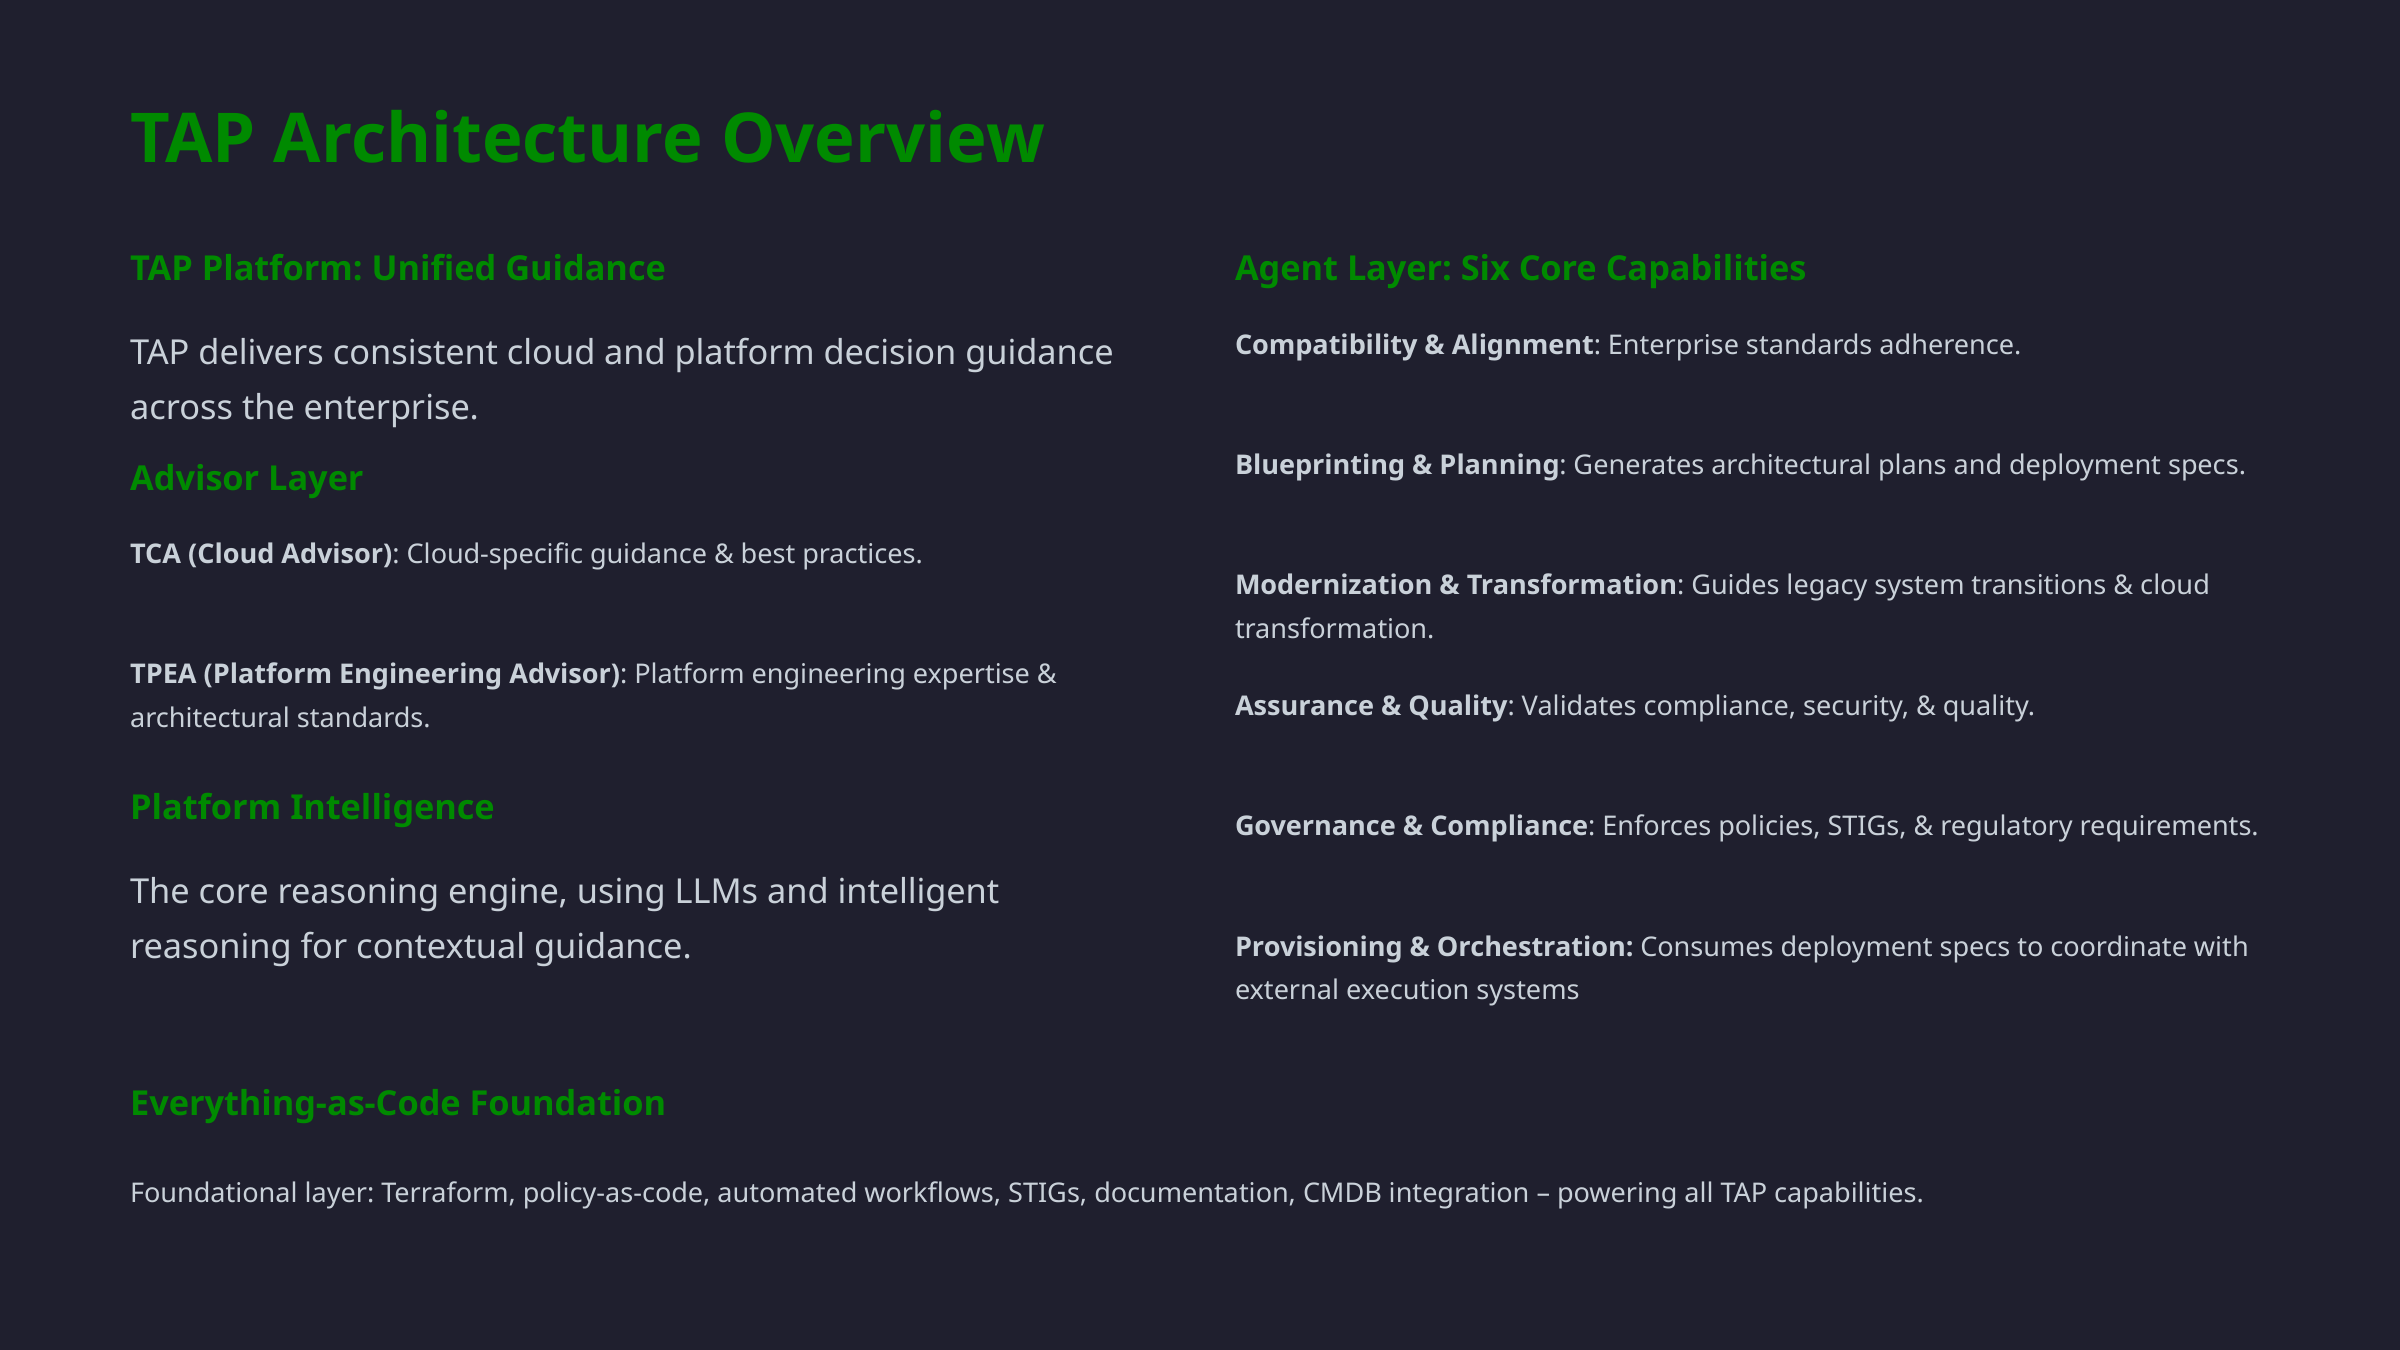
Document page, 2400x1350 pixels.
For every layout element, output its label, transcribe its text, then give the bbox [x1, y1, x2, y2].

text_box Foundational layer: Terraform, policy-as-code, automated workflows, STIGs, documentation, CMDB integration – powering all TAP capabilities. [130, 1164, 2270, 1209]
text_box Modernization & Transformation: Guides legacy system transitions & cloud transformation. [1234, 556, 2271, 668]
text_box Provisioning & Orchestration: Consumes deployment specs to coordinate with external execution systems [1234, 917, 2271, 1029]
text_box Governance & Compliance: Enforces policies, STIGs, & regulatory requirements. [1234, 797, 2271, 908]
text_box Everything-as-Code Foundation [130, 1079, 675, 1123]
text_box Blueprinting & Planning: Generates architectural plans and deployment specs. [1234, 436, 2271, 547]
text_box Advisor Layer [130, 454, 477, 498]
text_box TAP Architecture Overview [130, 89, 1046, 176]
text_box TPEA (Platform Engineering Advisor): Platform engineering expertise & architectural standards. [130, 645, 1167, 757]
text_box TAP delivers consistent cloud and platform decision guidance across the enterprise. [130, 316, 1167, 427]
text_box Platform Intelligence [130, 783, 479, 828]
text_box Compatibility & Alignment: Enterprise standards adherence. [1234, 316, 2271, 427]
text_box TAP Platform: Unified Guidance [130, 245, 662, 289]
text_box Assurance & Quality: Validates compliance, security, & quality. [1234, 676, 2271, 788]
text_box TCA (Cloud Advisor): Cloud-specific guidance & best practices. [130, 525, 1167, 636]
text_box Agent Layer: Six Core Capabilities [1235, 245, 1808, 289]
text_box The core reasoning engine, using LLMs and intelligent reasoning for contextual guidance. [130, 854, 1167, 966]
